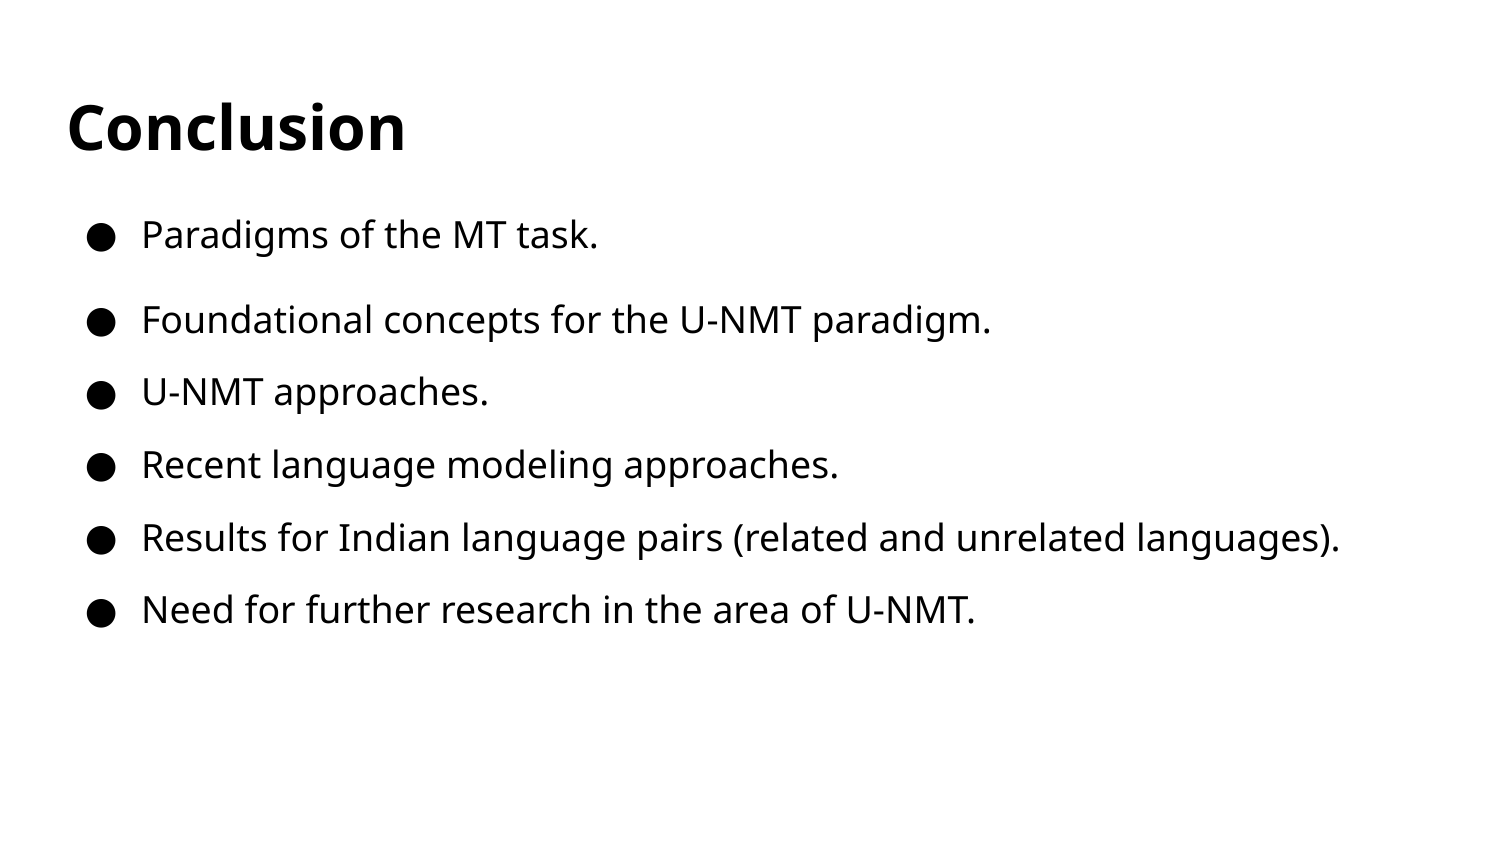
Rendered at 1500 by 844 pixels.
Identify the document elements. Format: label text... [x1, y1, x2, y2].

list Paradigms of the MT task. Foundational concepts for the U-NMT paradigm. U-NMT approaches. Recent language modeling approaches. Results for Indian language pairs (related and unrelated languages). Need for further research in the area of U-NMT. [51, 189, 1449, 796]
title Conclusion [51, 72, 1449, 176]
